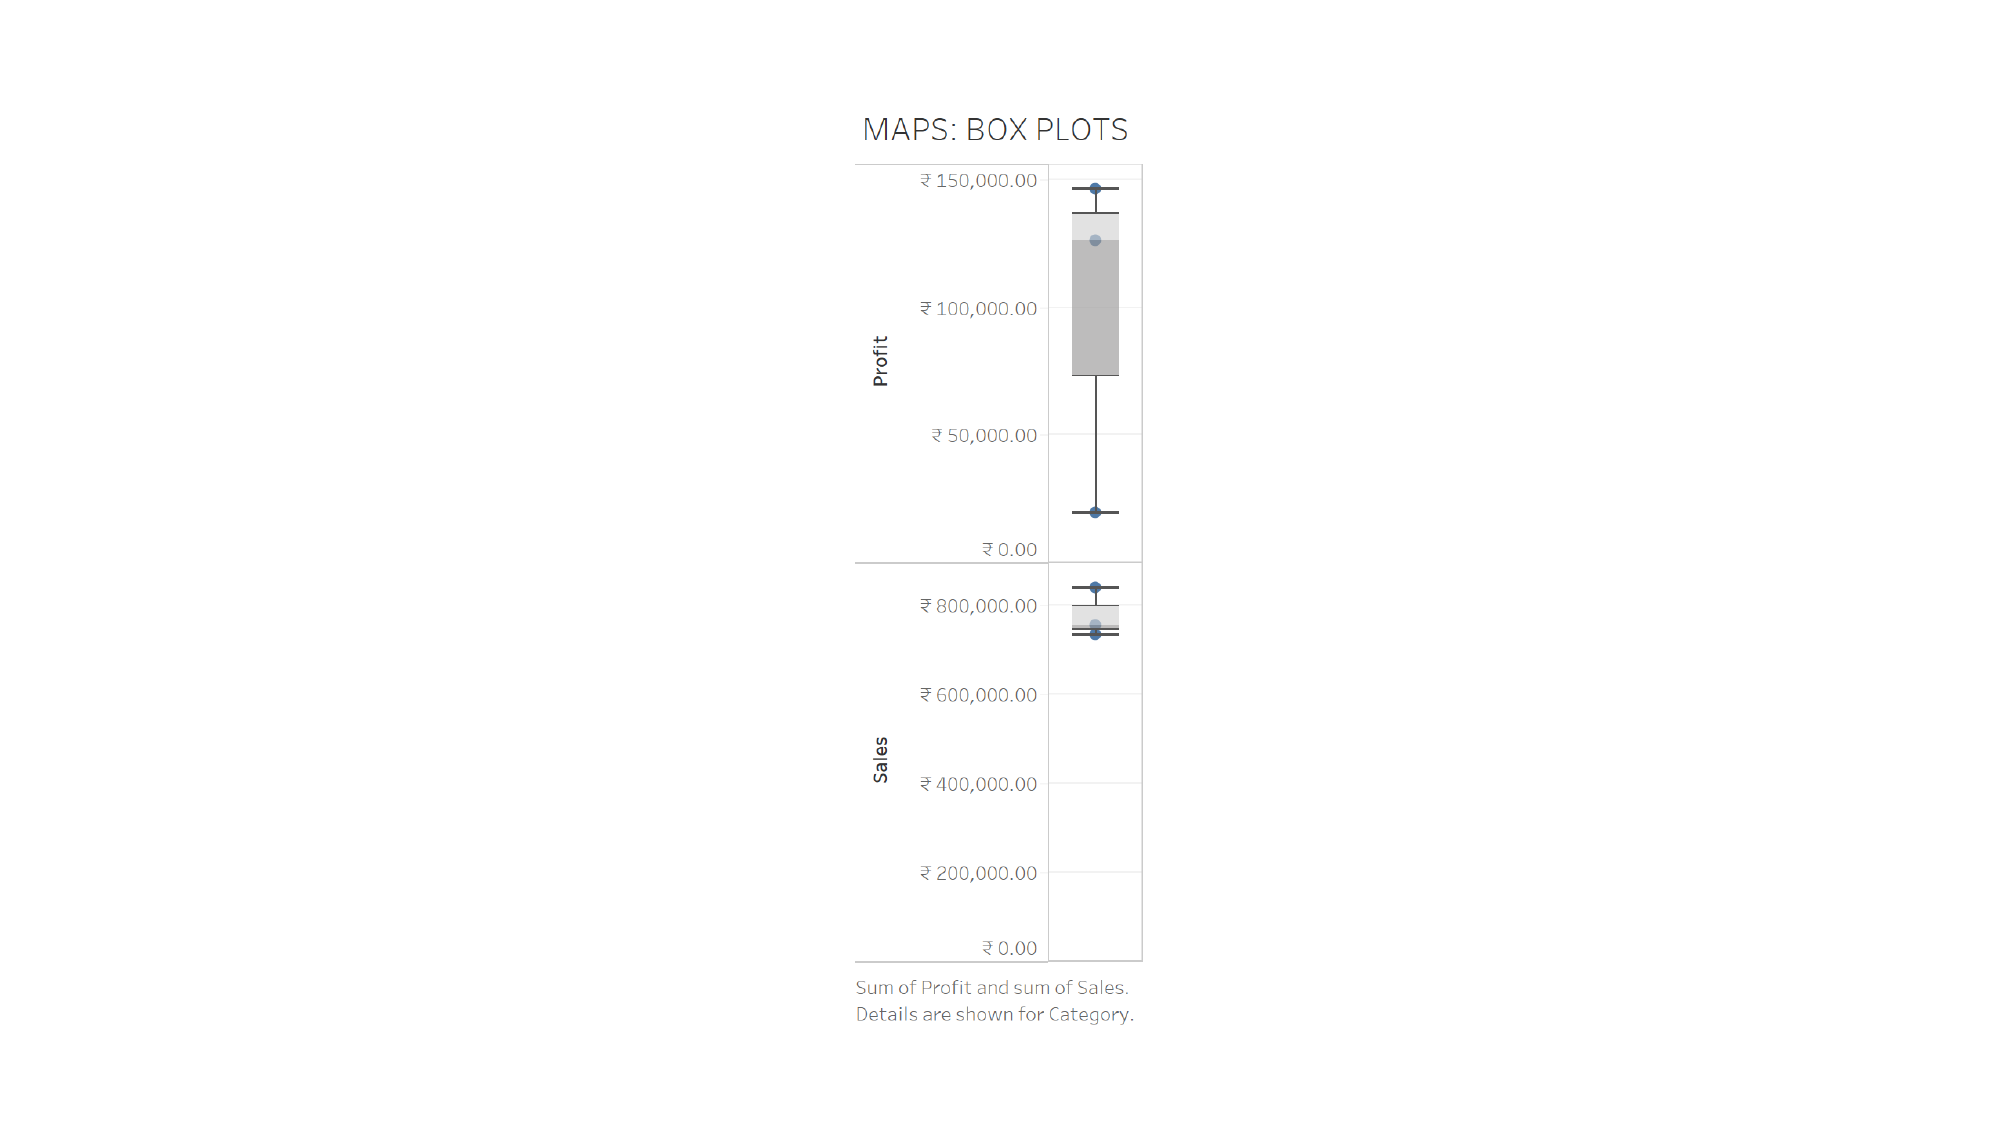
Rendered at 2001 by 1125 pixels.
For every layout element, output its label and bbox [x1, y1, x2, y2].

picture [855, 96, 1145, 1029]
